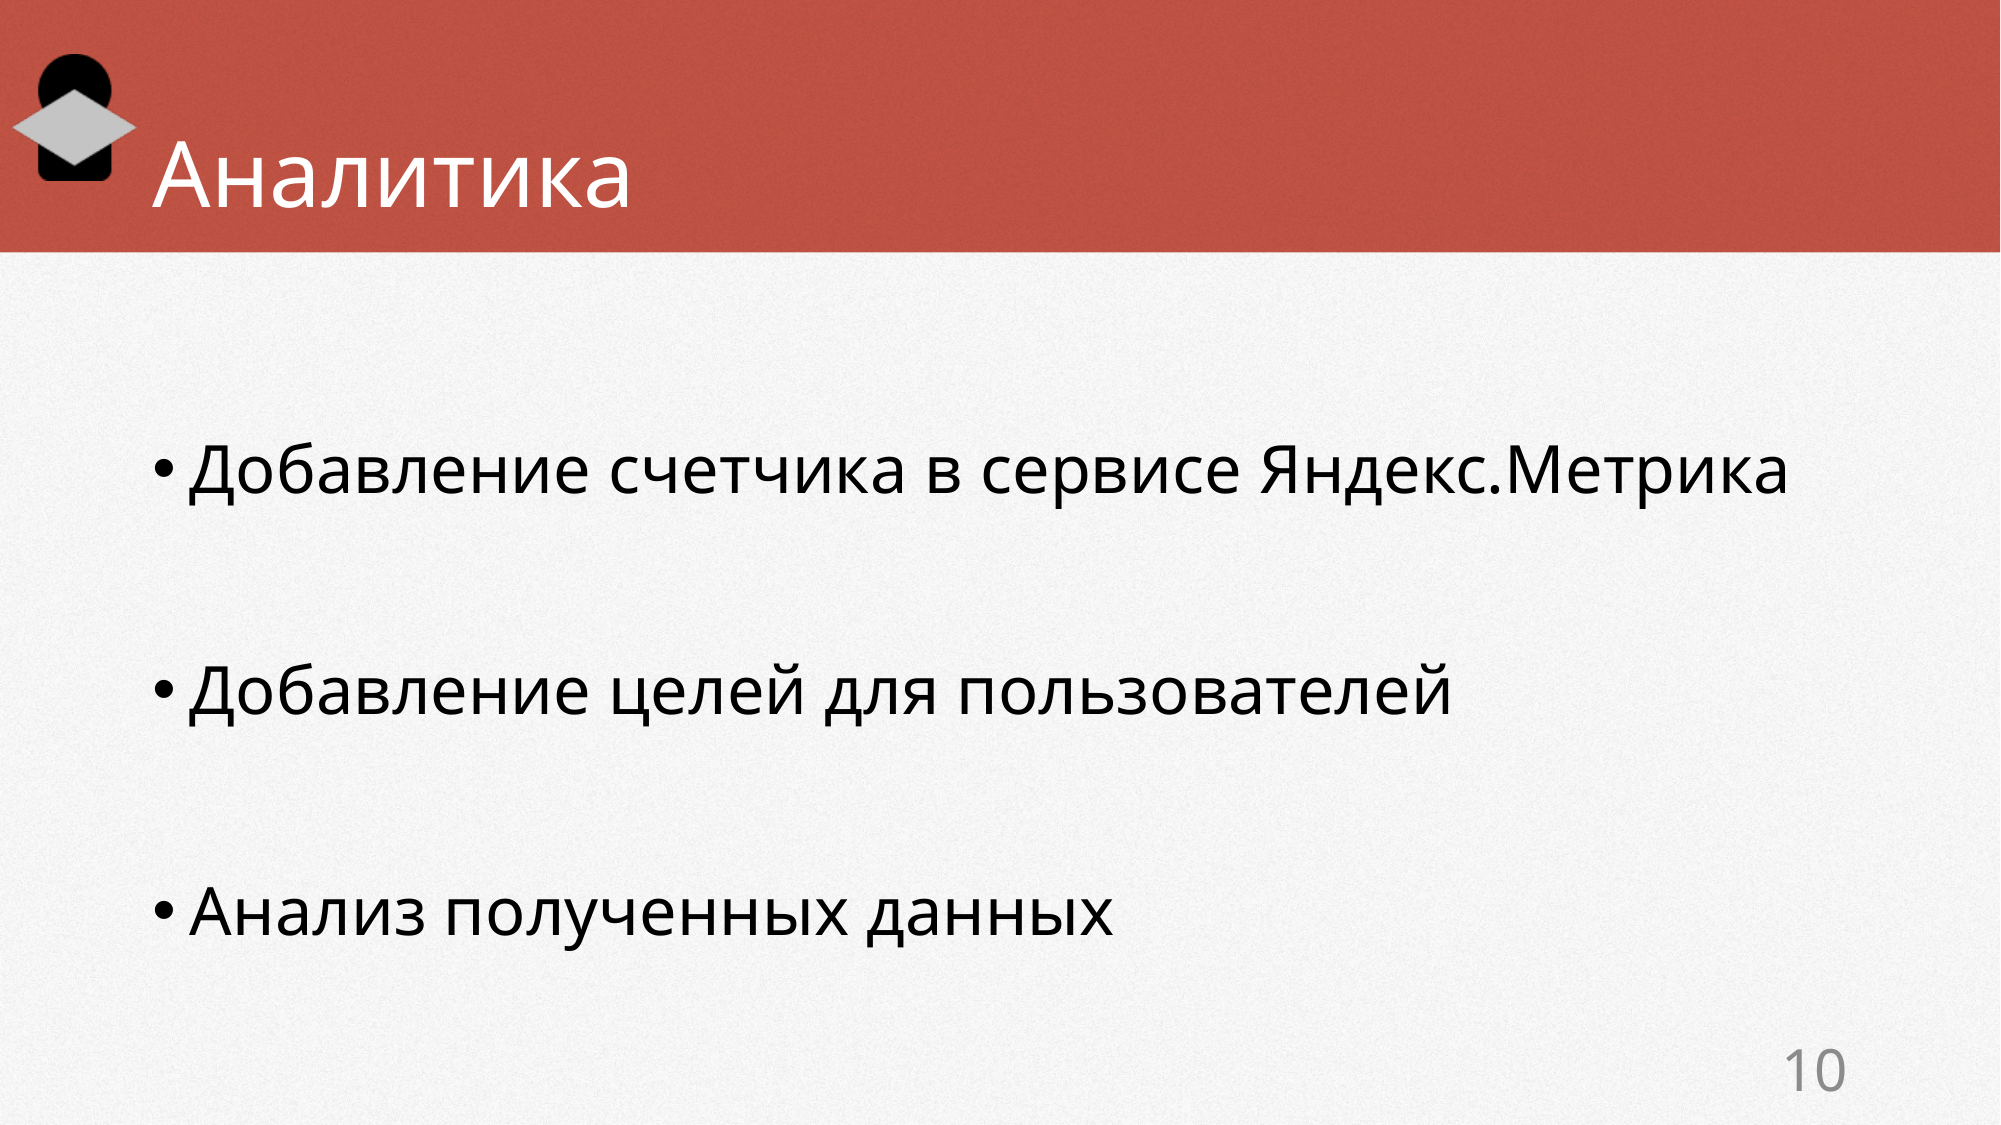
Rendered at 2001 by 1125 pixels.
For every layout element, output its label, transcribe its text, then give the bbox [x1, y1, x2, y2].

list Добавление счетчика в сервисе Яндекс.Метрика Добавление целей для пользователей Анализ полученных данных [137, 299, 1863, 1014]
title Аналитика [137, 34, 1863, 252]
picture [0, 0, 2001, 1125]
slide_number 10 [1412, 1042, 1863, 1103]
